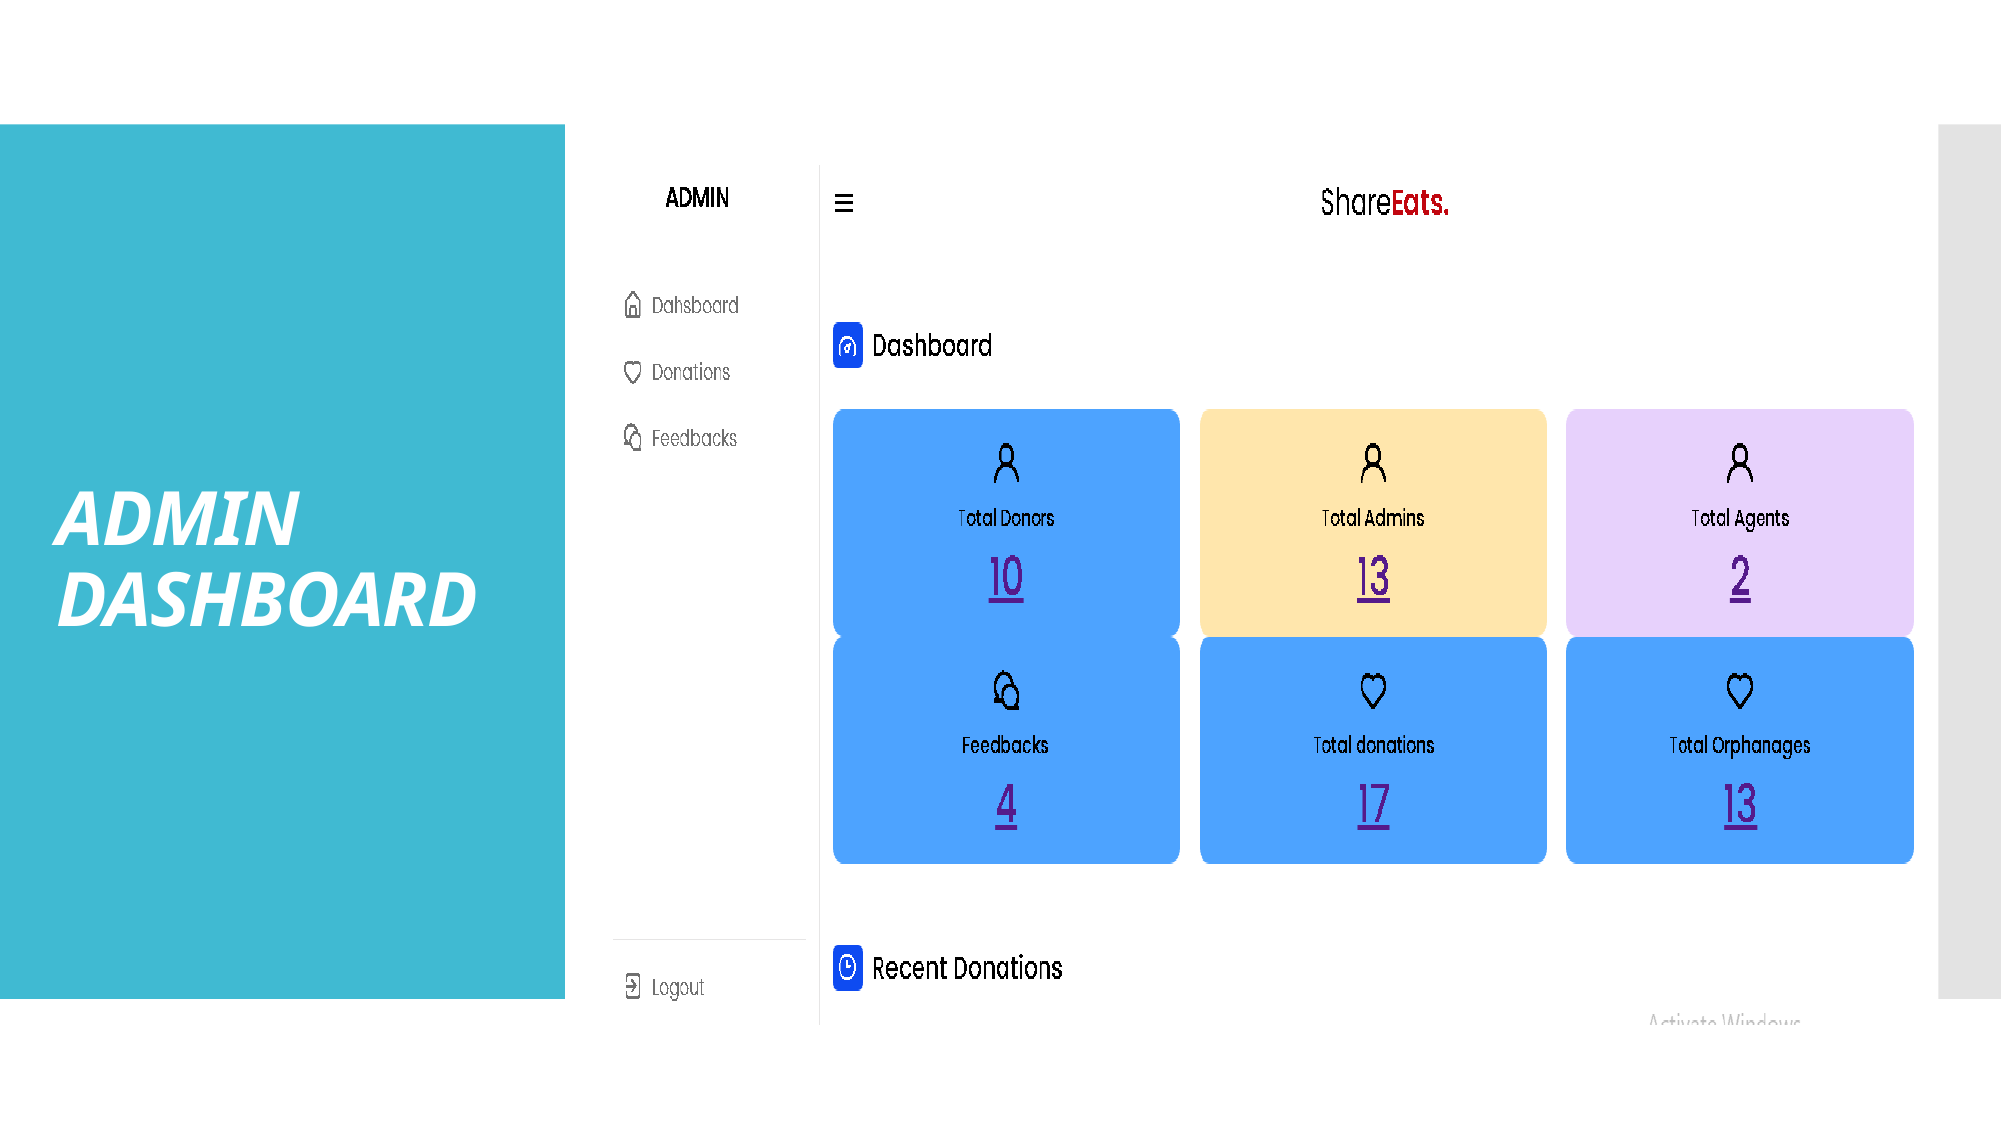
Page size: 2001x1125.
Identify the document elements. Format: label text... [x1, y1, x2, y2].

title ADMIN DASHBOARD [41, 184, 525, 940]
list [599, 165, 1926, 1026]
